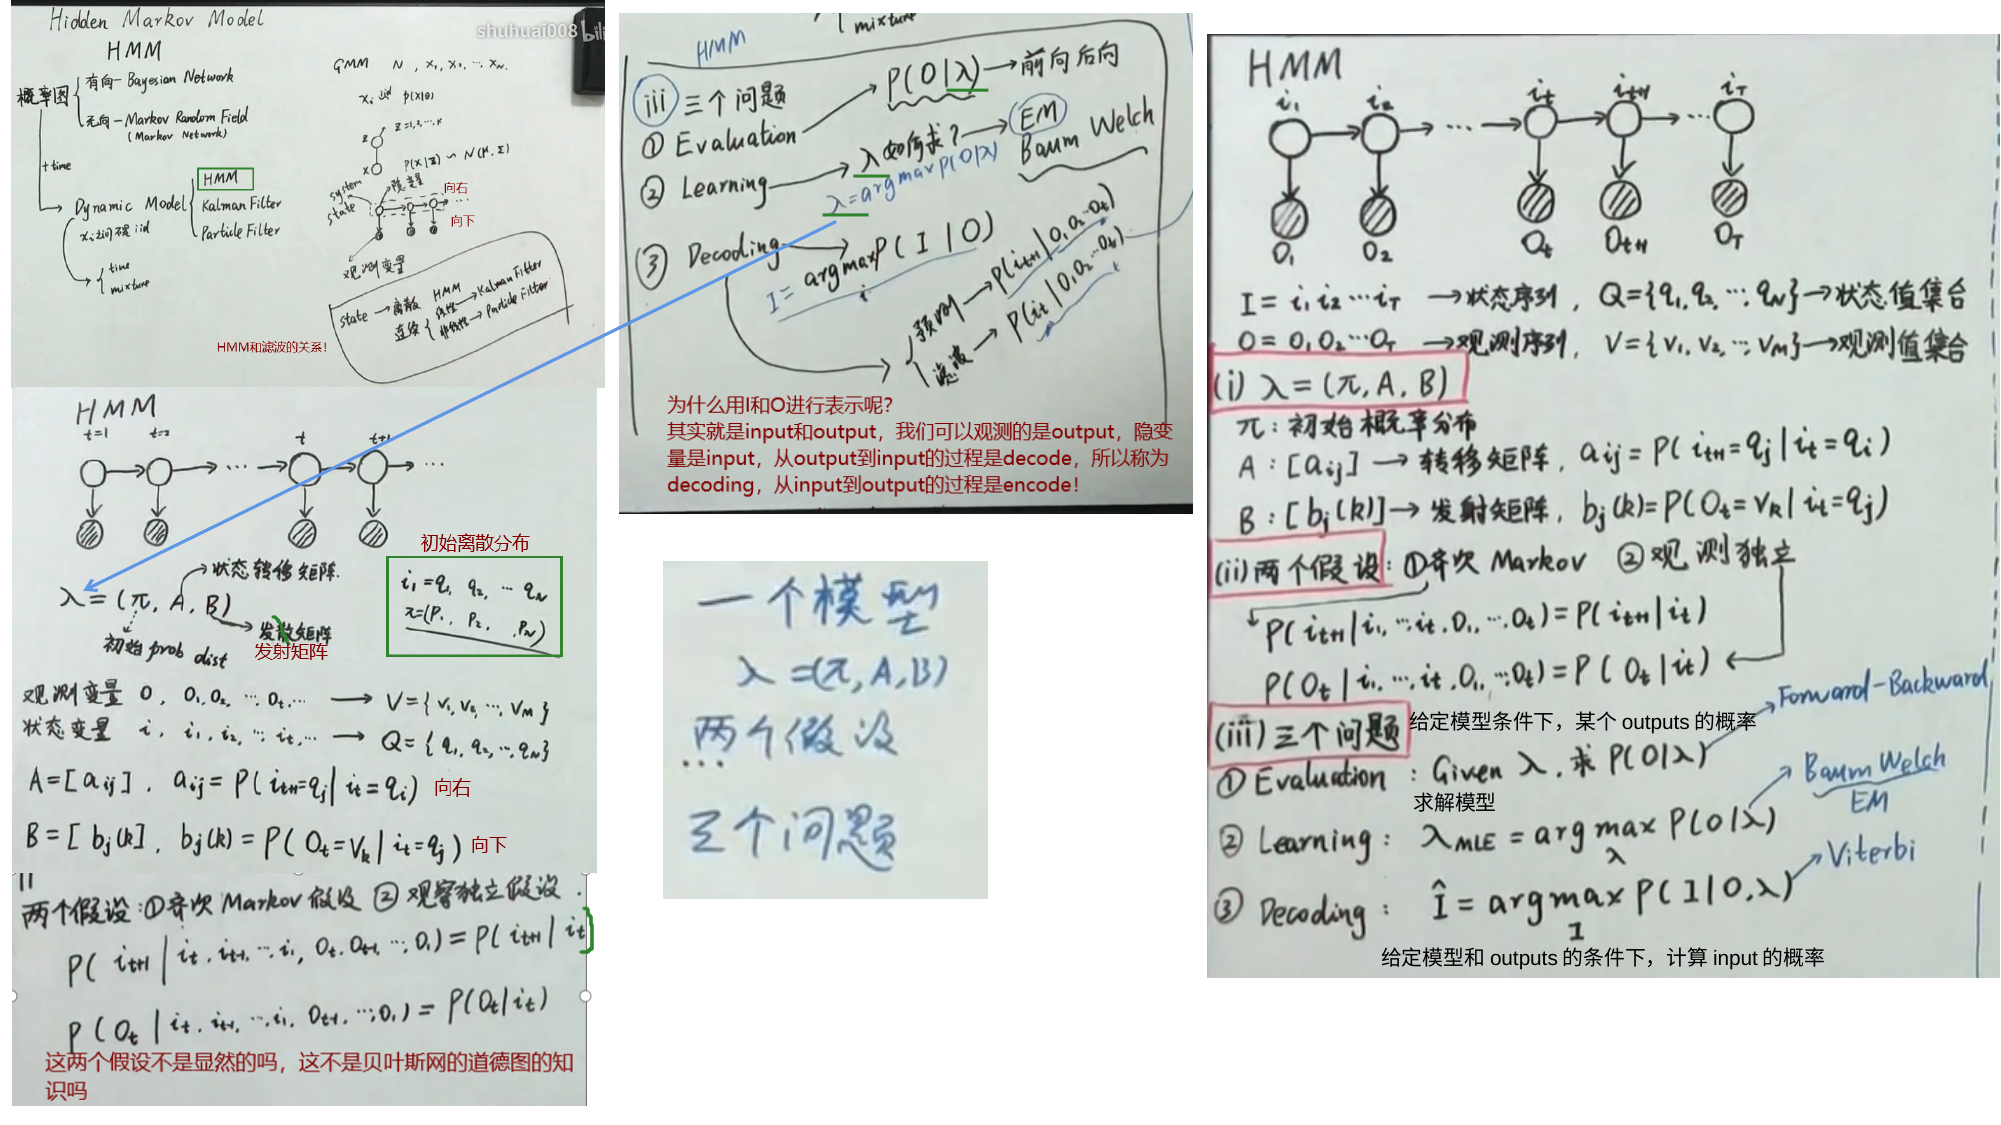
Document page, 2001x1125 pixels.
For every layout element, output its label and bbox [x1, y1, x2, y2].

picture [1207, 34, 2000, 978]
text_box [83, 221, 837, 591]
picture [663, 561, 988, 899]
picture [11, 0, 605, 1106]
picture [619, 13, 1193, 514]
